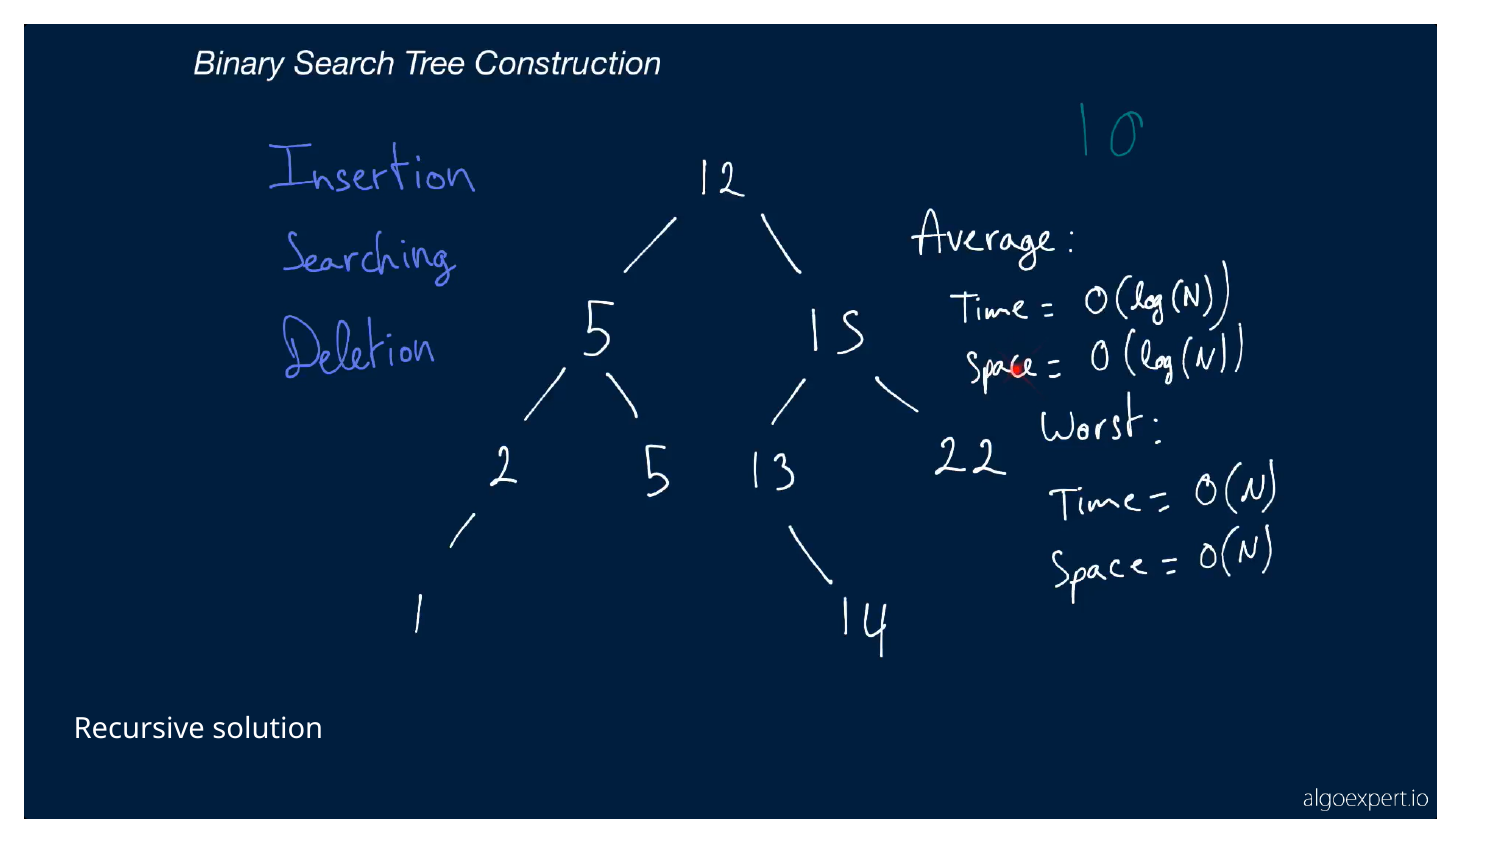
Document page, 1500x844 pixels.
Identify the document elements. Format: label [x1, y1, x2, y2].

picture [24, 24, 1437, 819]
